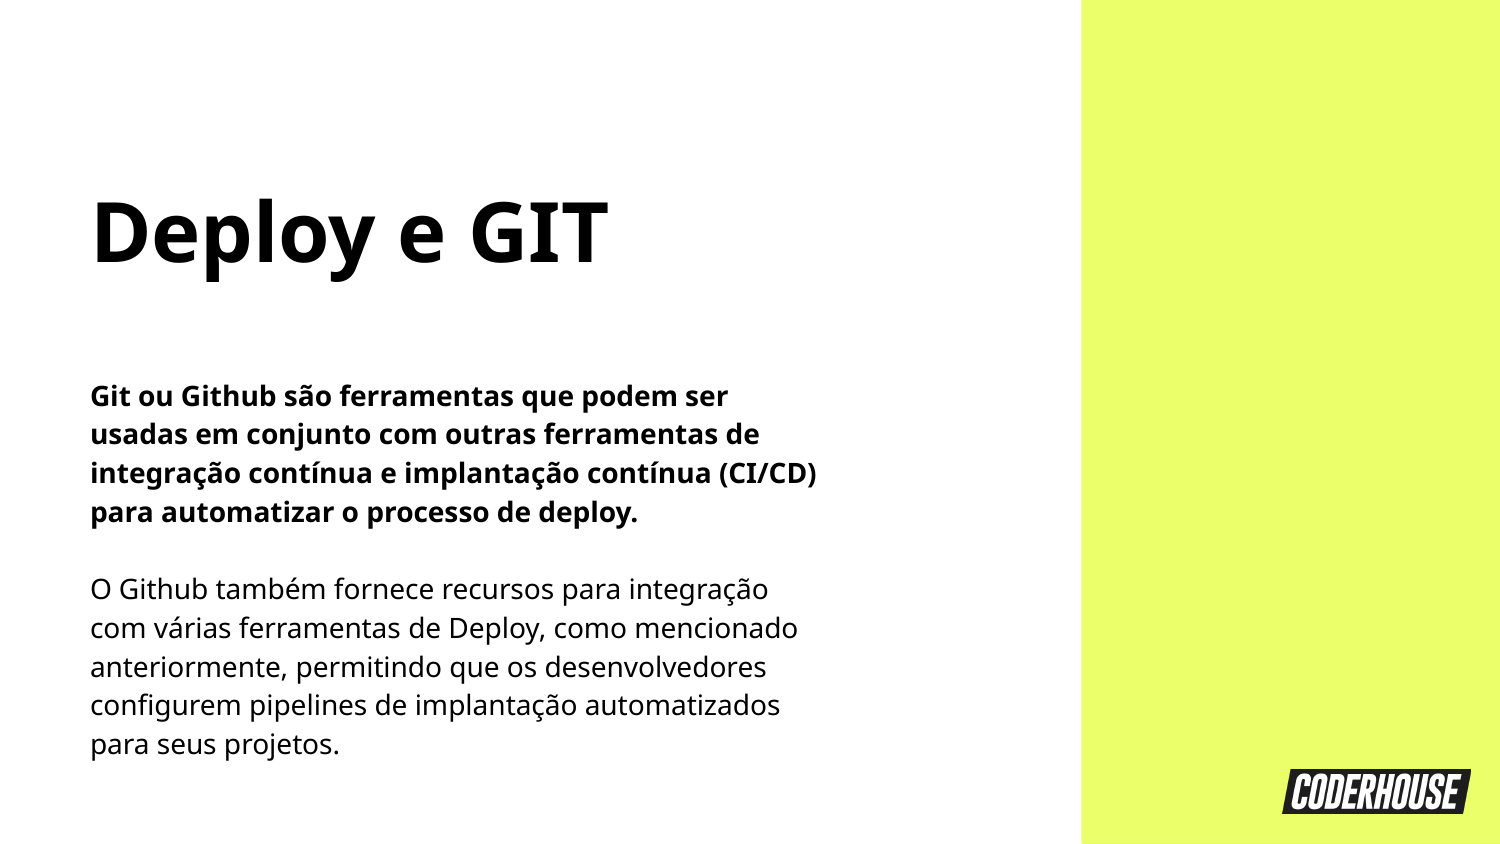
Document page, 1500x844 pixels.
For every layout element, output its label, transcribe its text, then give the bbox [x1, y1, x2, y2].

picture [0, 0, 1081, 844]
picture [1281, 769, 1471, 814]
text_box Git ou Github são ferramentas que podem ser usadas em conjunto com outras ferramentas de integração contínua e implantação contínua (CI/CD) para automatizar o processo de deploy. O Github também fornece recursos para integração com várias ferramentas de Deploy, como mencionado anteriormente, permitindo que os desenvolvedores configurem pipelines de implantação automatizados para seus projetos. [75, 357, 839, 776]
text_box Deploy e GIT [75, 175, 851, 296]
